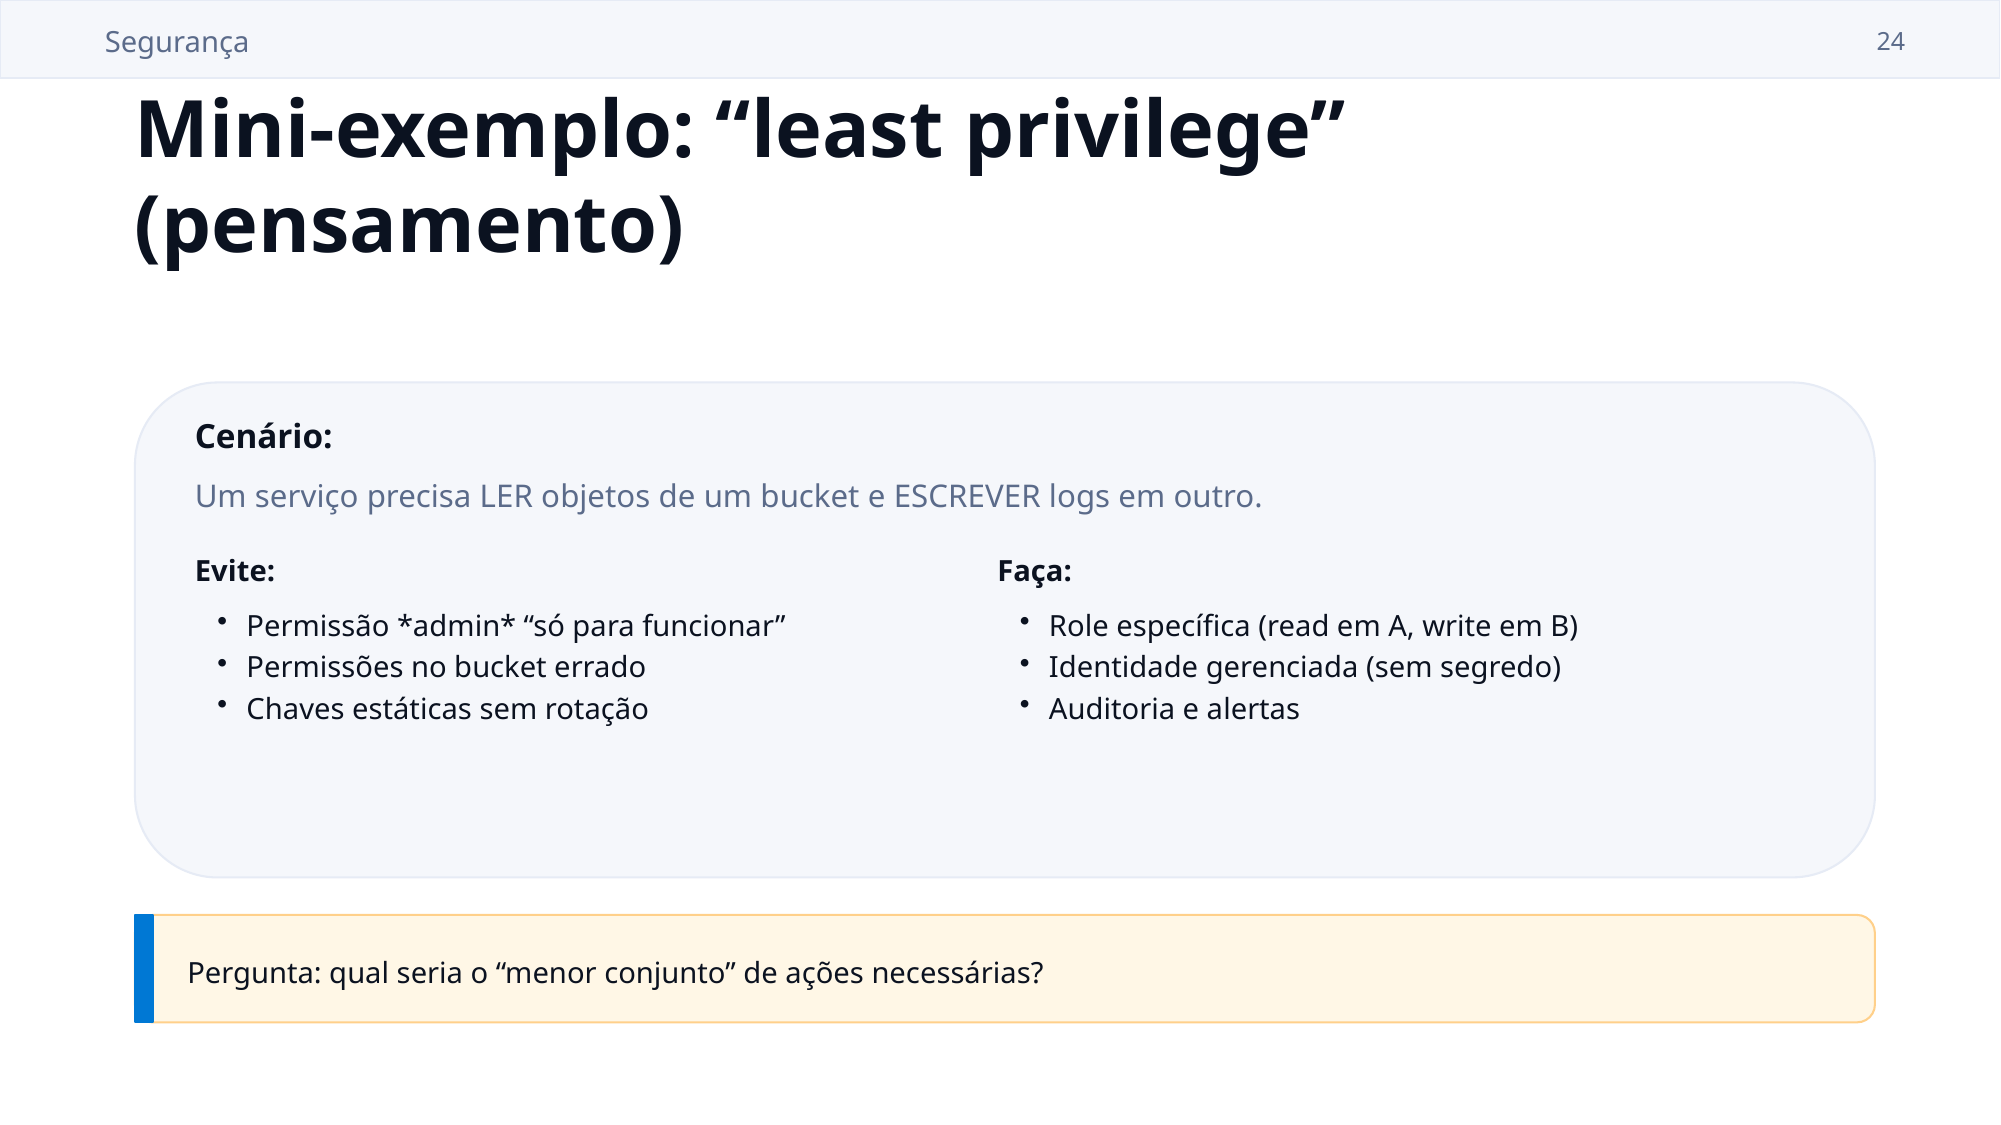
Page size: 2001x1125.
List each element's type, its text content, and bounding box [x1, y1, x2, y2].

text_box [0, 0, 2000, 78]
text_box [135, 914, 153, 1023]
text_box [134, 382, 1875, 878]
text_box Evite: [1853, 547, 1860, 592]
text_box Permissão *admin* “só para funcionar” Permissões no bucket errado Chaves estáticas sem rotação [202, 592, 938, 776]
text_box Mini-exemplo: “least privilege” (pensamento) [119, 116, 1875, 230]
text_box Cenário: [179, 412, 1860, 458]
text_box [153, 914, 1875, 1023]
text_box Pergunta: qual seria o “menor conjunto” de ações necessárias? [172, 932, 1860, 1011]
text_box Faça: [982, 547, 1853, 593]
text_box Um serviço precisa LER objetos de um bucket e ESCREVER logs em outro. [179, 464, 1860, 525]
text_box 24 [1574, 17, 1920, 63]
text_box Role específica (read em A, write em B) Identidade gerenciada (sem segredo) Auditoria e alertas [1004, 592, 1860, 776]
text_box Evite: [179, 547, 982, 593]
text_box Segurança [89, 17, 1515, 63]
